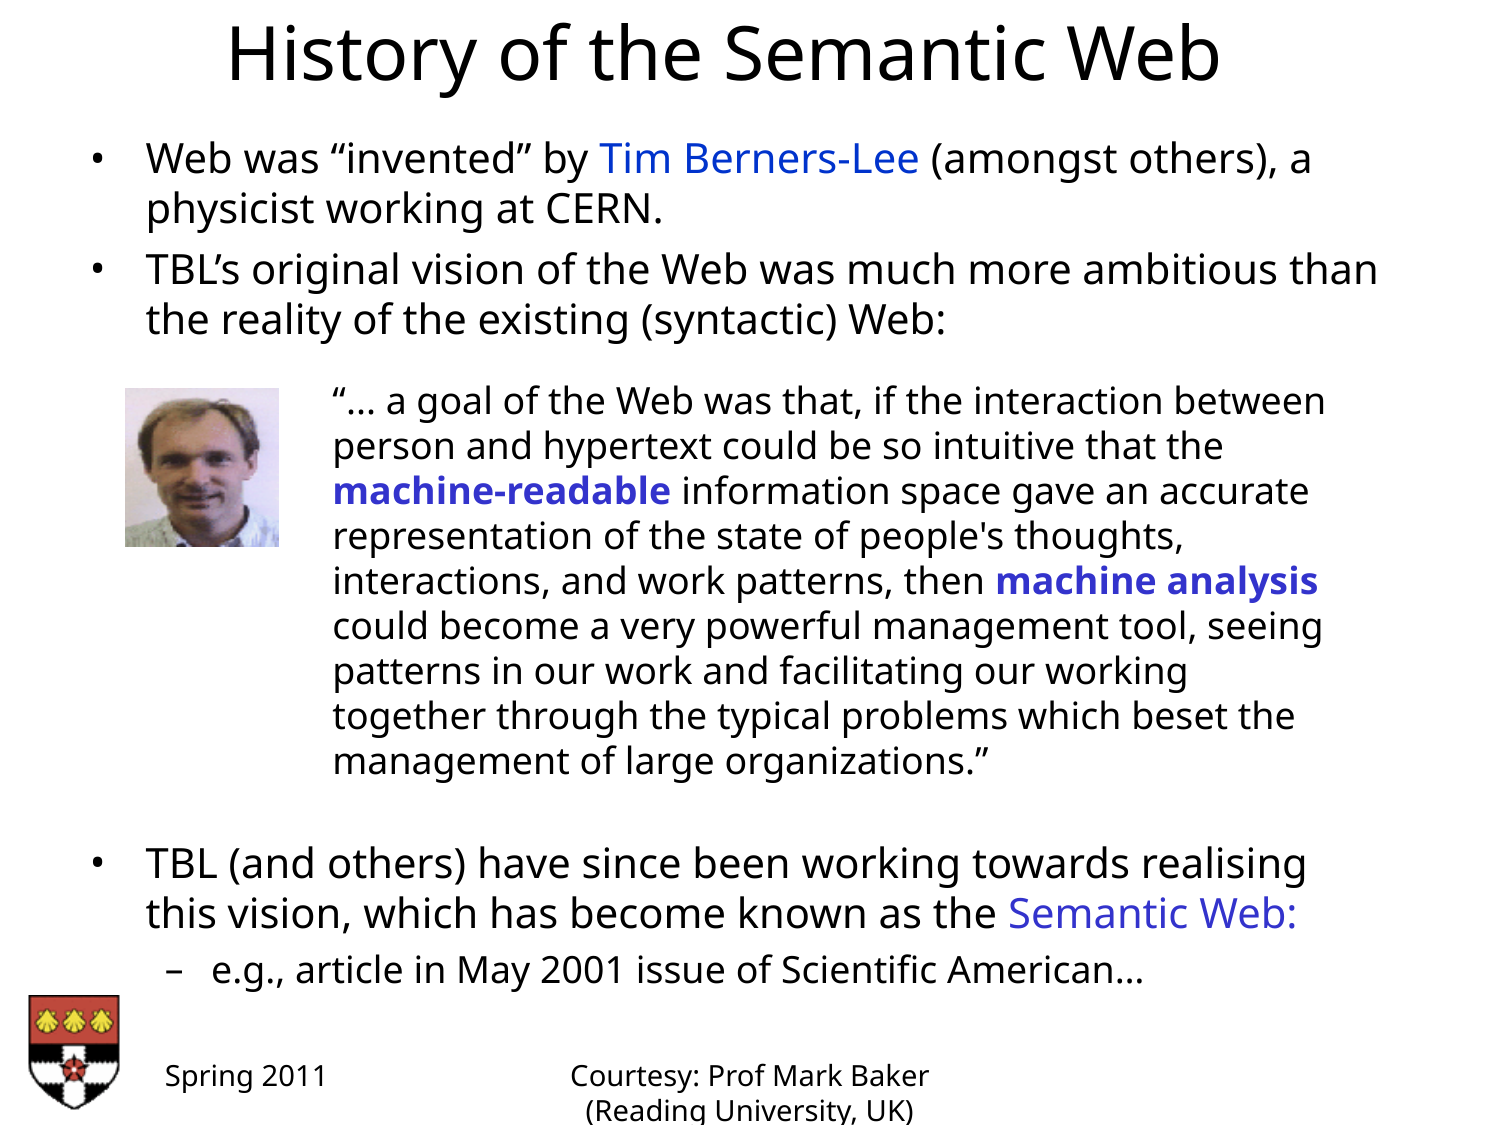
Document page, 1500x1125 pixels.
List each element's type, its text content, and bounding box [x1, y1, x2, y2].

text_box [124, 369, 1363, 835]
text_box Spring 2011 [149, 1049, 463, 1125]
text_box History of the Semantic Web [75, 0, 1375, 113]
text_box Web was “invented” by Tim Berners-Lee (amongst others), a physicist working at CERN. TBL’s original vision of the Web was much more ambitious than the reality of the existing (syntactic) Web: TBL (and others) have since been working towards realising this vision, which has become known as the Semantic Web: e.g., article in May 2001 issue of Scientific American… [74, 124, 1400, 1038]
text_box Courtesy: Prof Mark Baker (Reading University, UK) [512, 1049, 988, 1125]
picture [0, 995, 150, 1113]
